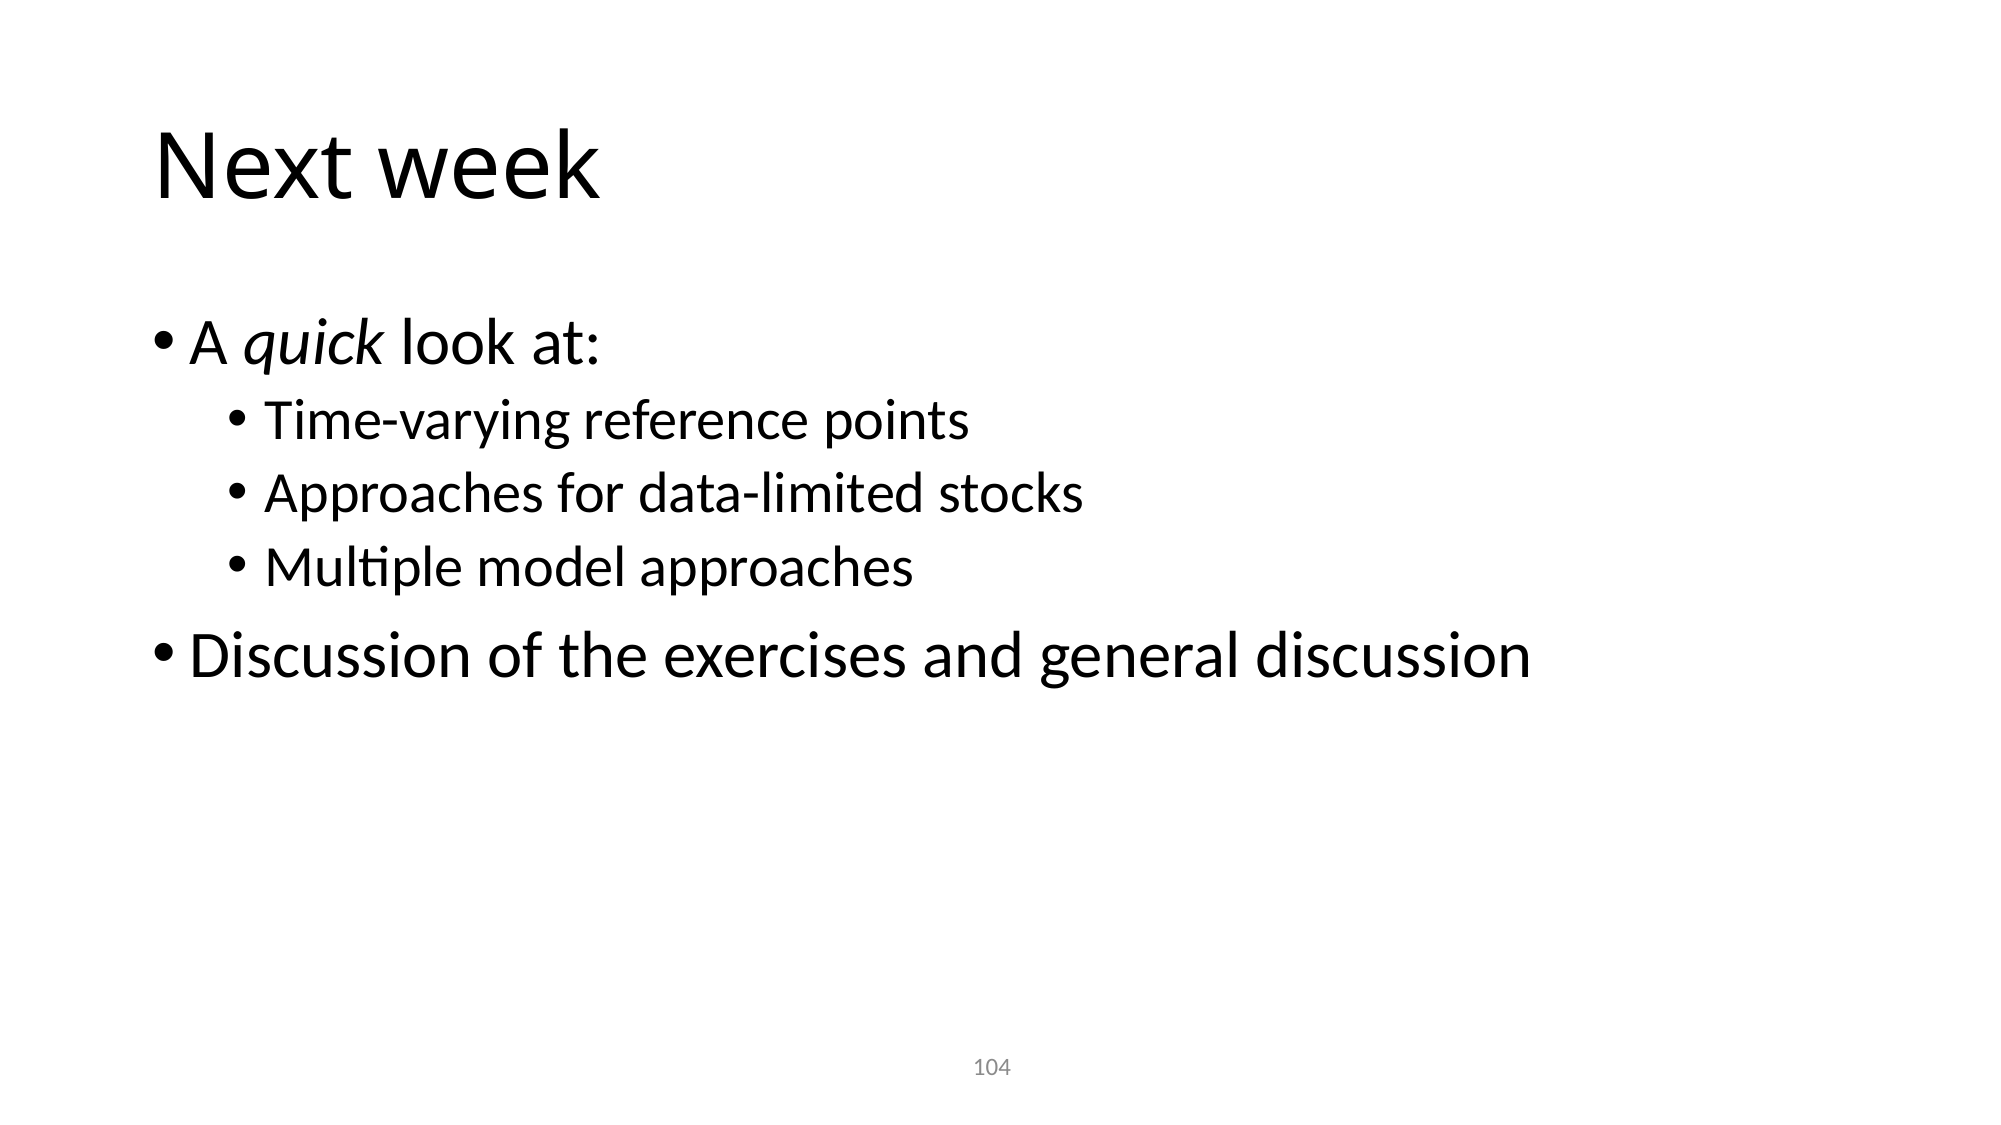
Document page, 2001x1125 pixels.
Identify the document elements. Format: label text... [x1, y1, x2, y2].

slide_number 104 [767, 1035, 1218, 1096]
list A quick look at: Time-varying reference points Approaches for data-limited stocks Multiple model approaches Discussion of the exercises and general discussion [137, 299, 1863, 1014]
title Next week [137, 59, 1863, 278]
